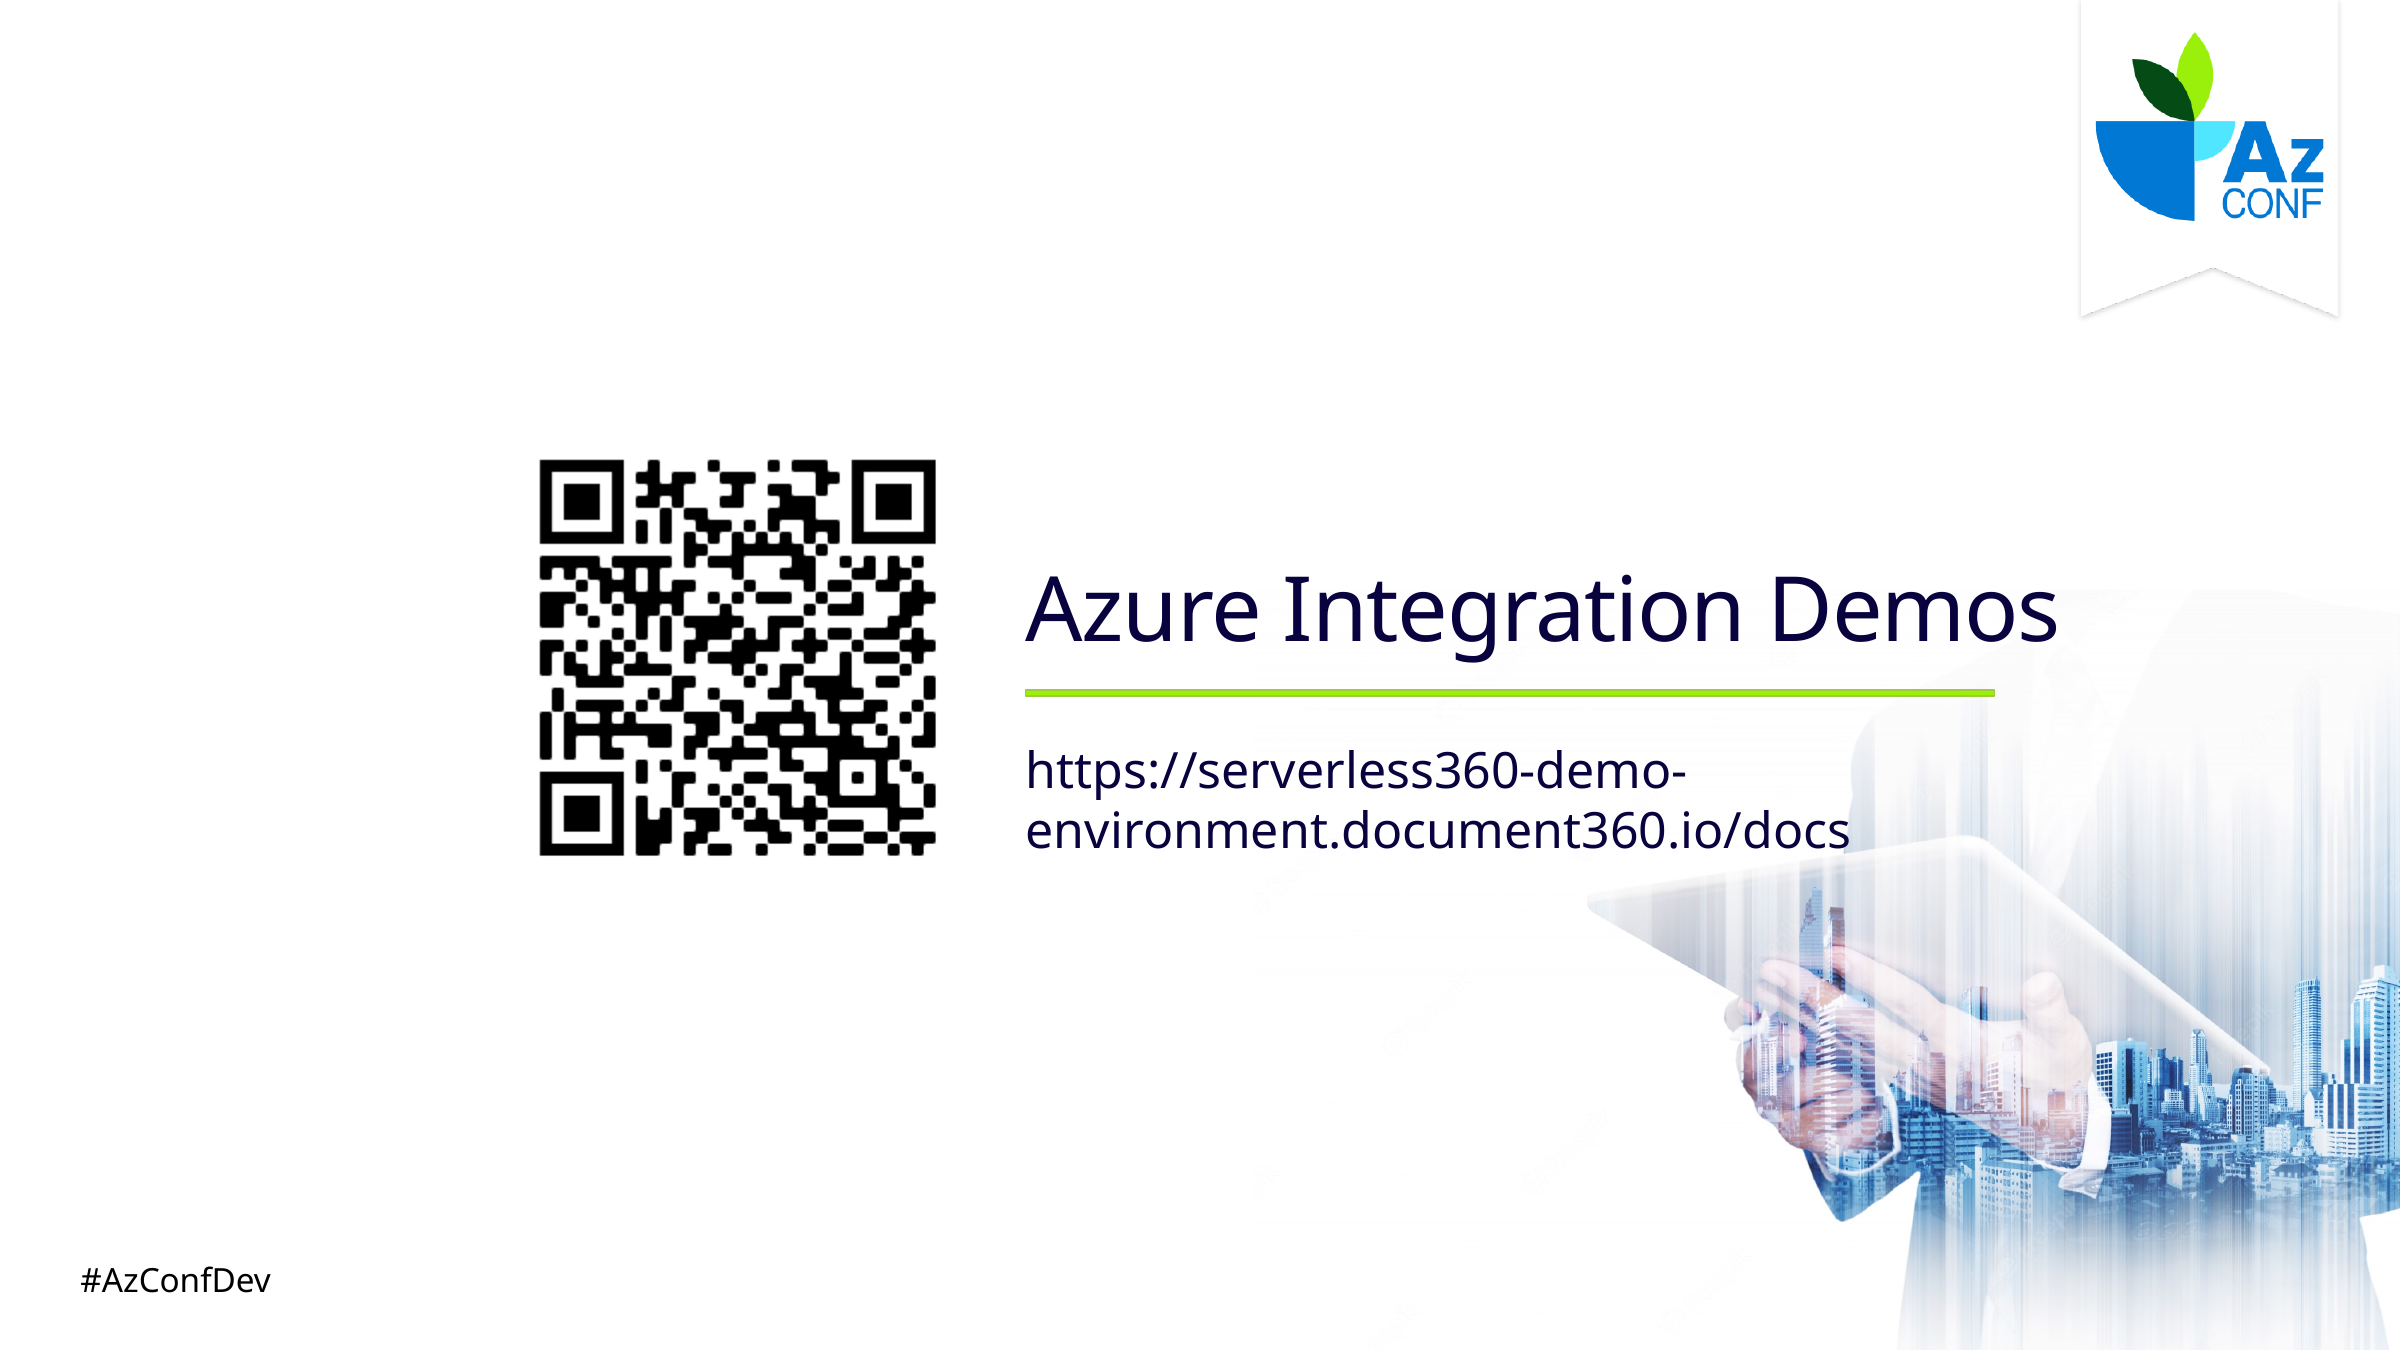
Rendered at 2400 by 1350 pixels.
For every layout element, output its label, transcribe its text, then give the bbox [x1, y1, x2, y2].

list https://serverless360-demo-environment.document360.io/docs [1025, 738, 2153, 860]
picture [1252, 589, 2400, 1350]
picture [481, 402, 996, 916]
title Azure Integration Demos [1025, 548, 2153, 659]
picture [2073, 0, 2346, 326]
